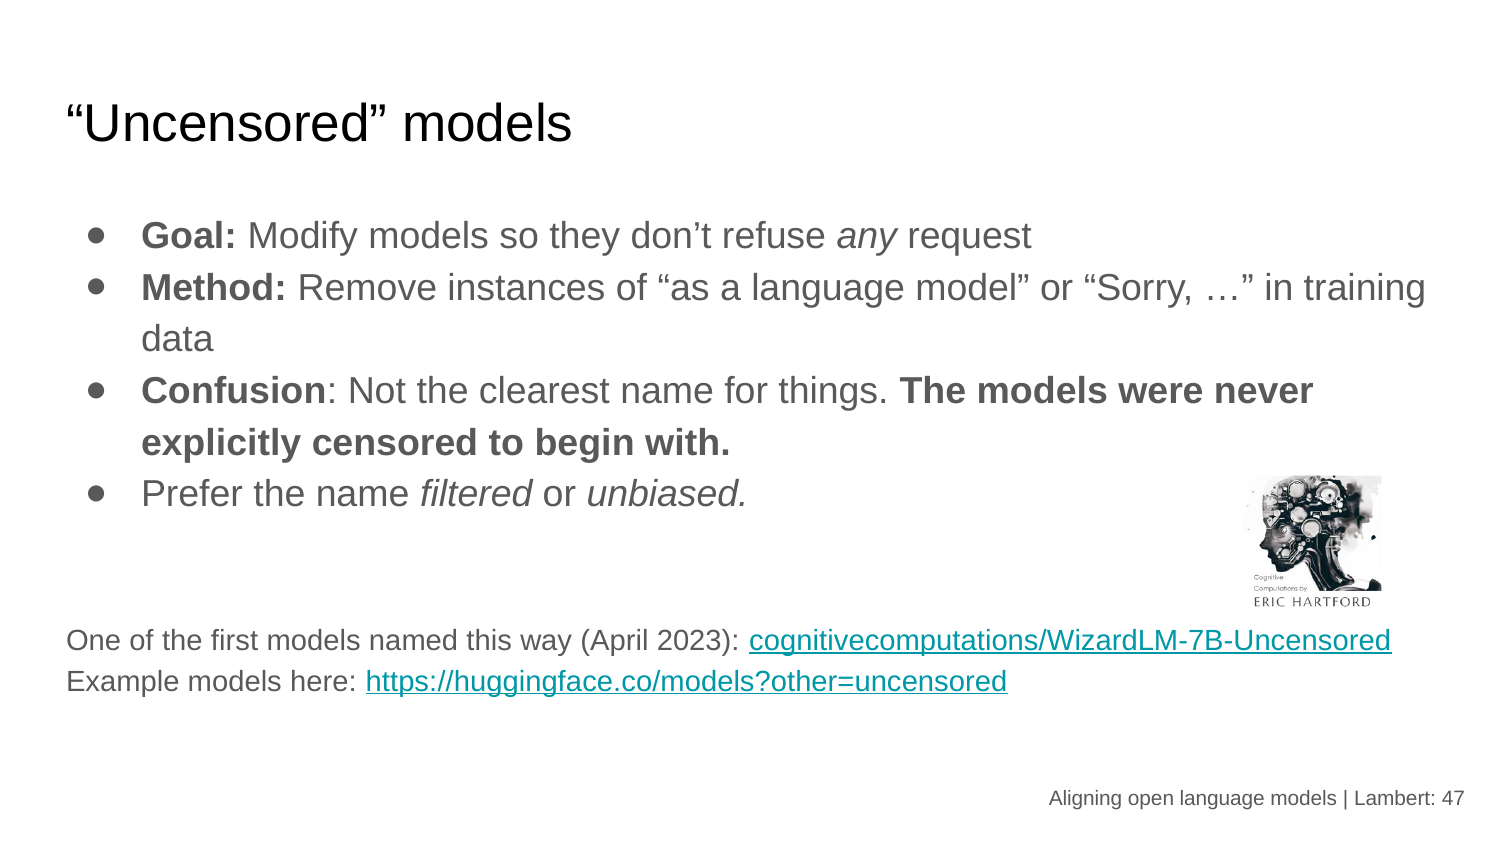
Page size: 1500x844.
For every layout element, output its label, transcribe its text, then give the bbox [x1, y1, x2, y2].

picture [1242, 471, 1384, 613]
title “Uncensored” models [51, 72, 1449, 167]
slide_number Aligning open language models | Lambert: ‹#› [917, 764, 1480, 830]
list Goal: Modify models so they don’t refuse any request Method: Remove instances of “as a language model” or “Sorry, …” in training data Confusion: Not the clearest name for things. The models were never explicitly censored to begin with. Prefer the name filtered or unbiased. One of the first models named this way (April 2023): cognitivecomputations/WizardLM-7B-Uncensored Example models here: https://huggingface.co/models?other=uncensored [51, 189, 1449, 750]
